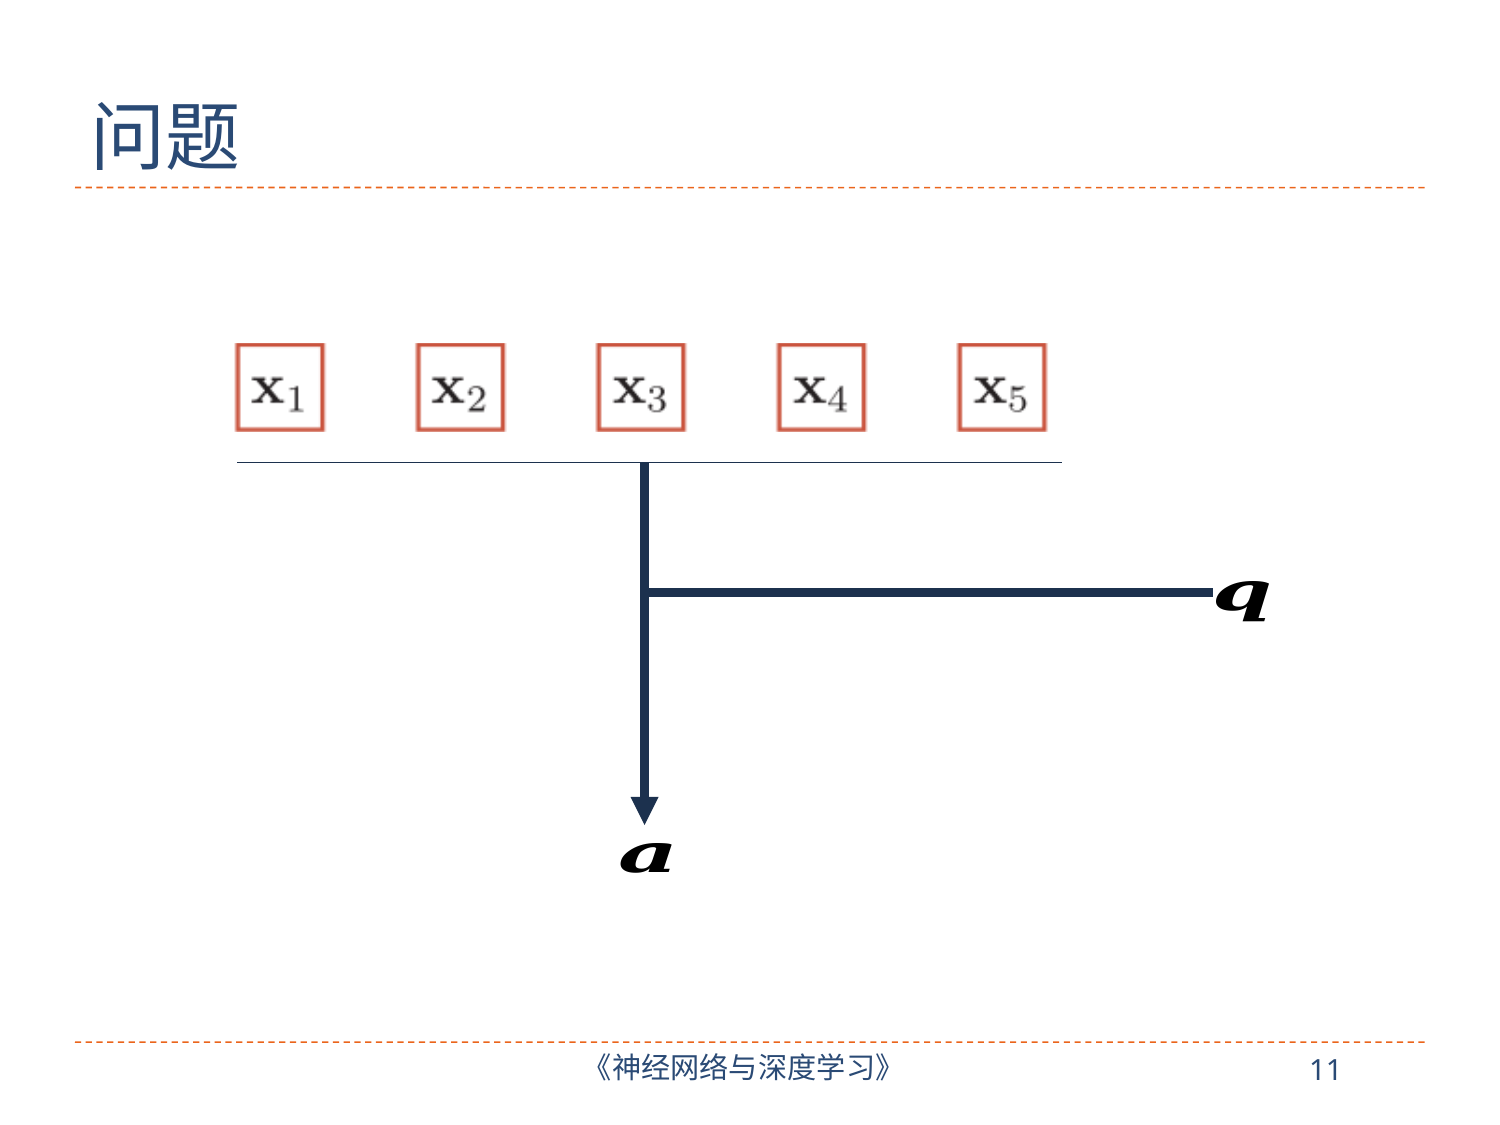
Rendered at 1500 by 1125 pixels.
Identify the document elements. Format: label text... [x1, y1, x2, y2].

title 问题 [75, 24, 1425, 188]
picture [226, 343, 1063, 433]
